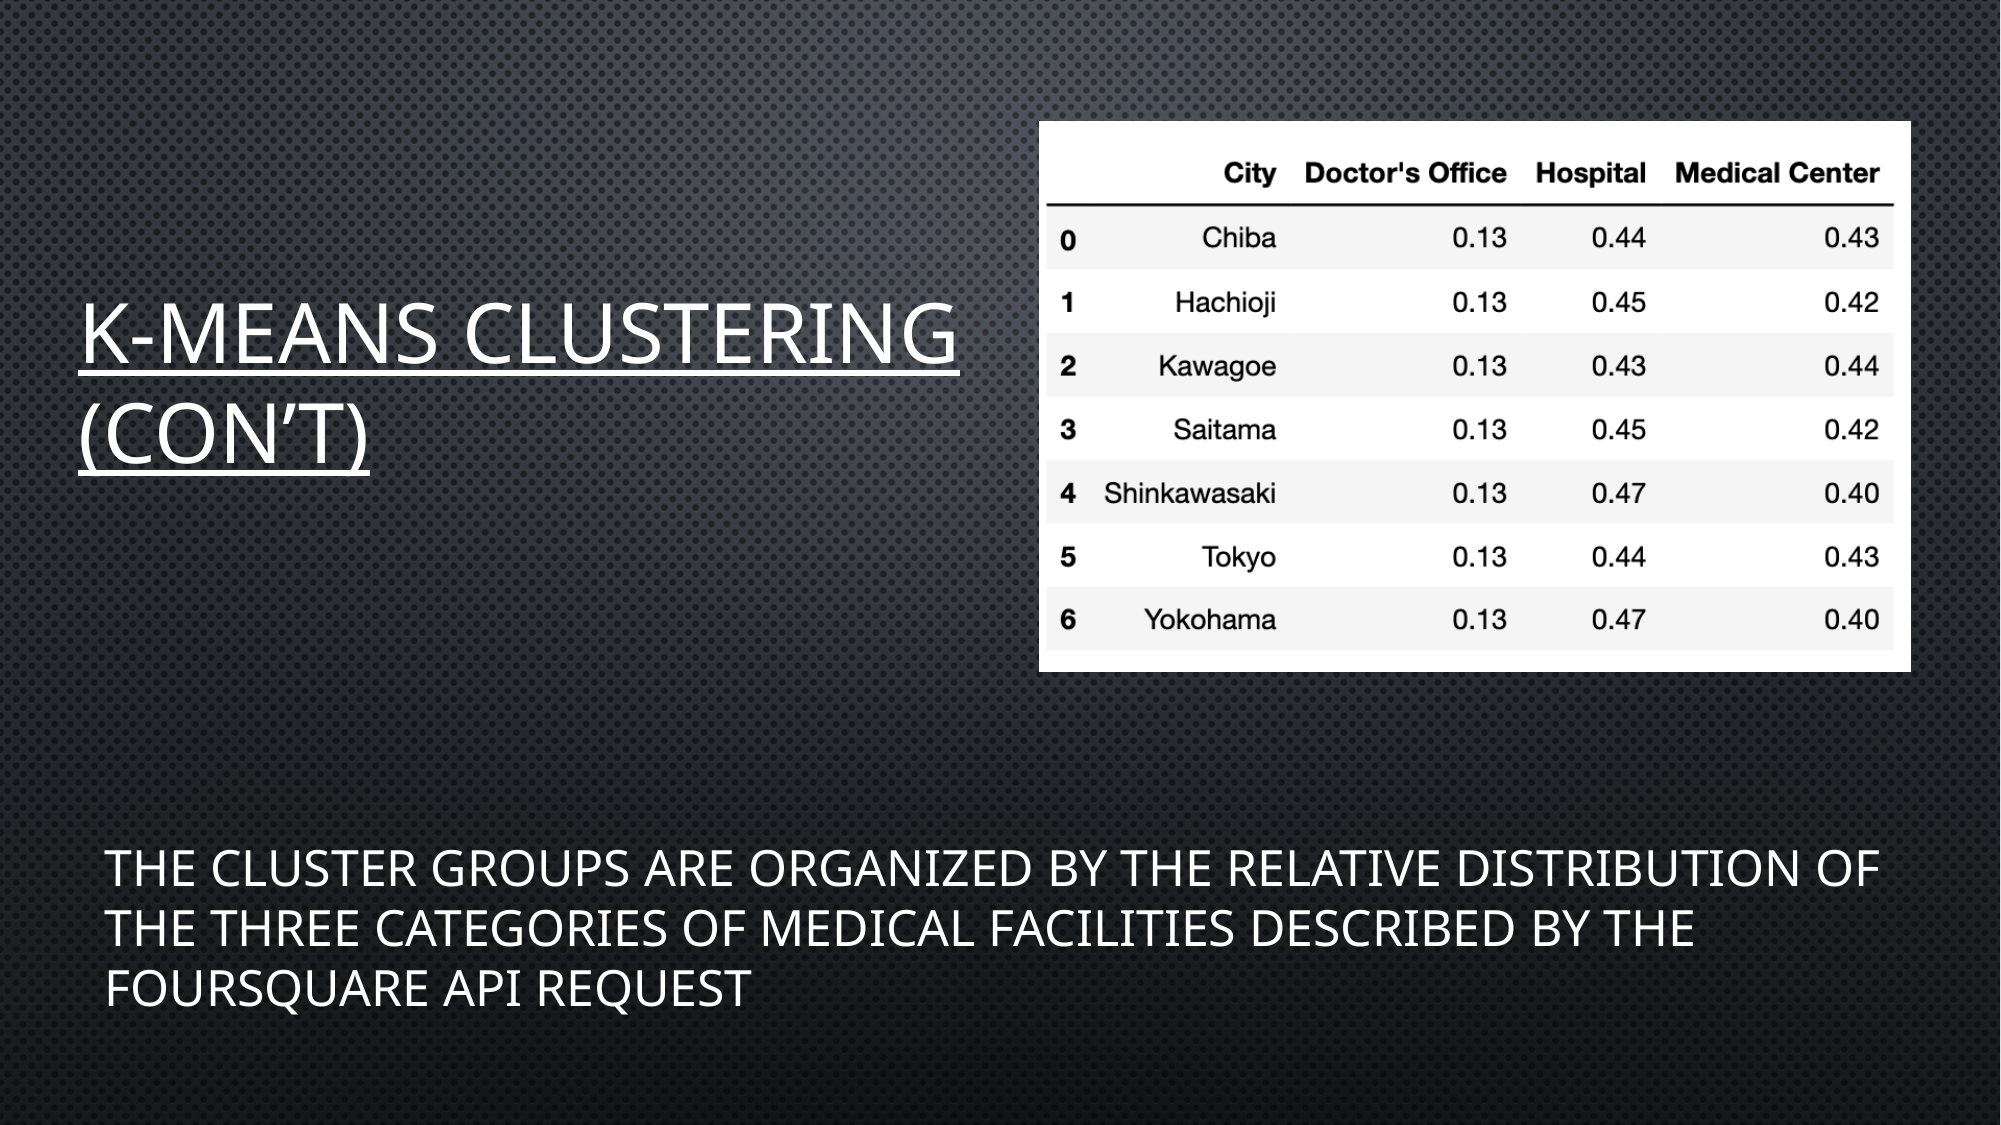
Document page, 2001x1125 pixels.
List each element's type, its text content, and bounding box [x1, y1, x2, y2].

title K-MEANS CLUSTERING (CON’T) [63, 119, 1000, 488]
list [1038, 121, 1911, 673]
list THE CLUSTER GROUPS ARE ORGANIZED BY THE RELATIVE DISTRIBUTION OF THE THREE CATEGORIES OF MEDICAL FACILITIES DESCRIBED BY THE FOURSQUARE API REQUEST [89, 671, 1902, 1125]
